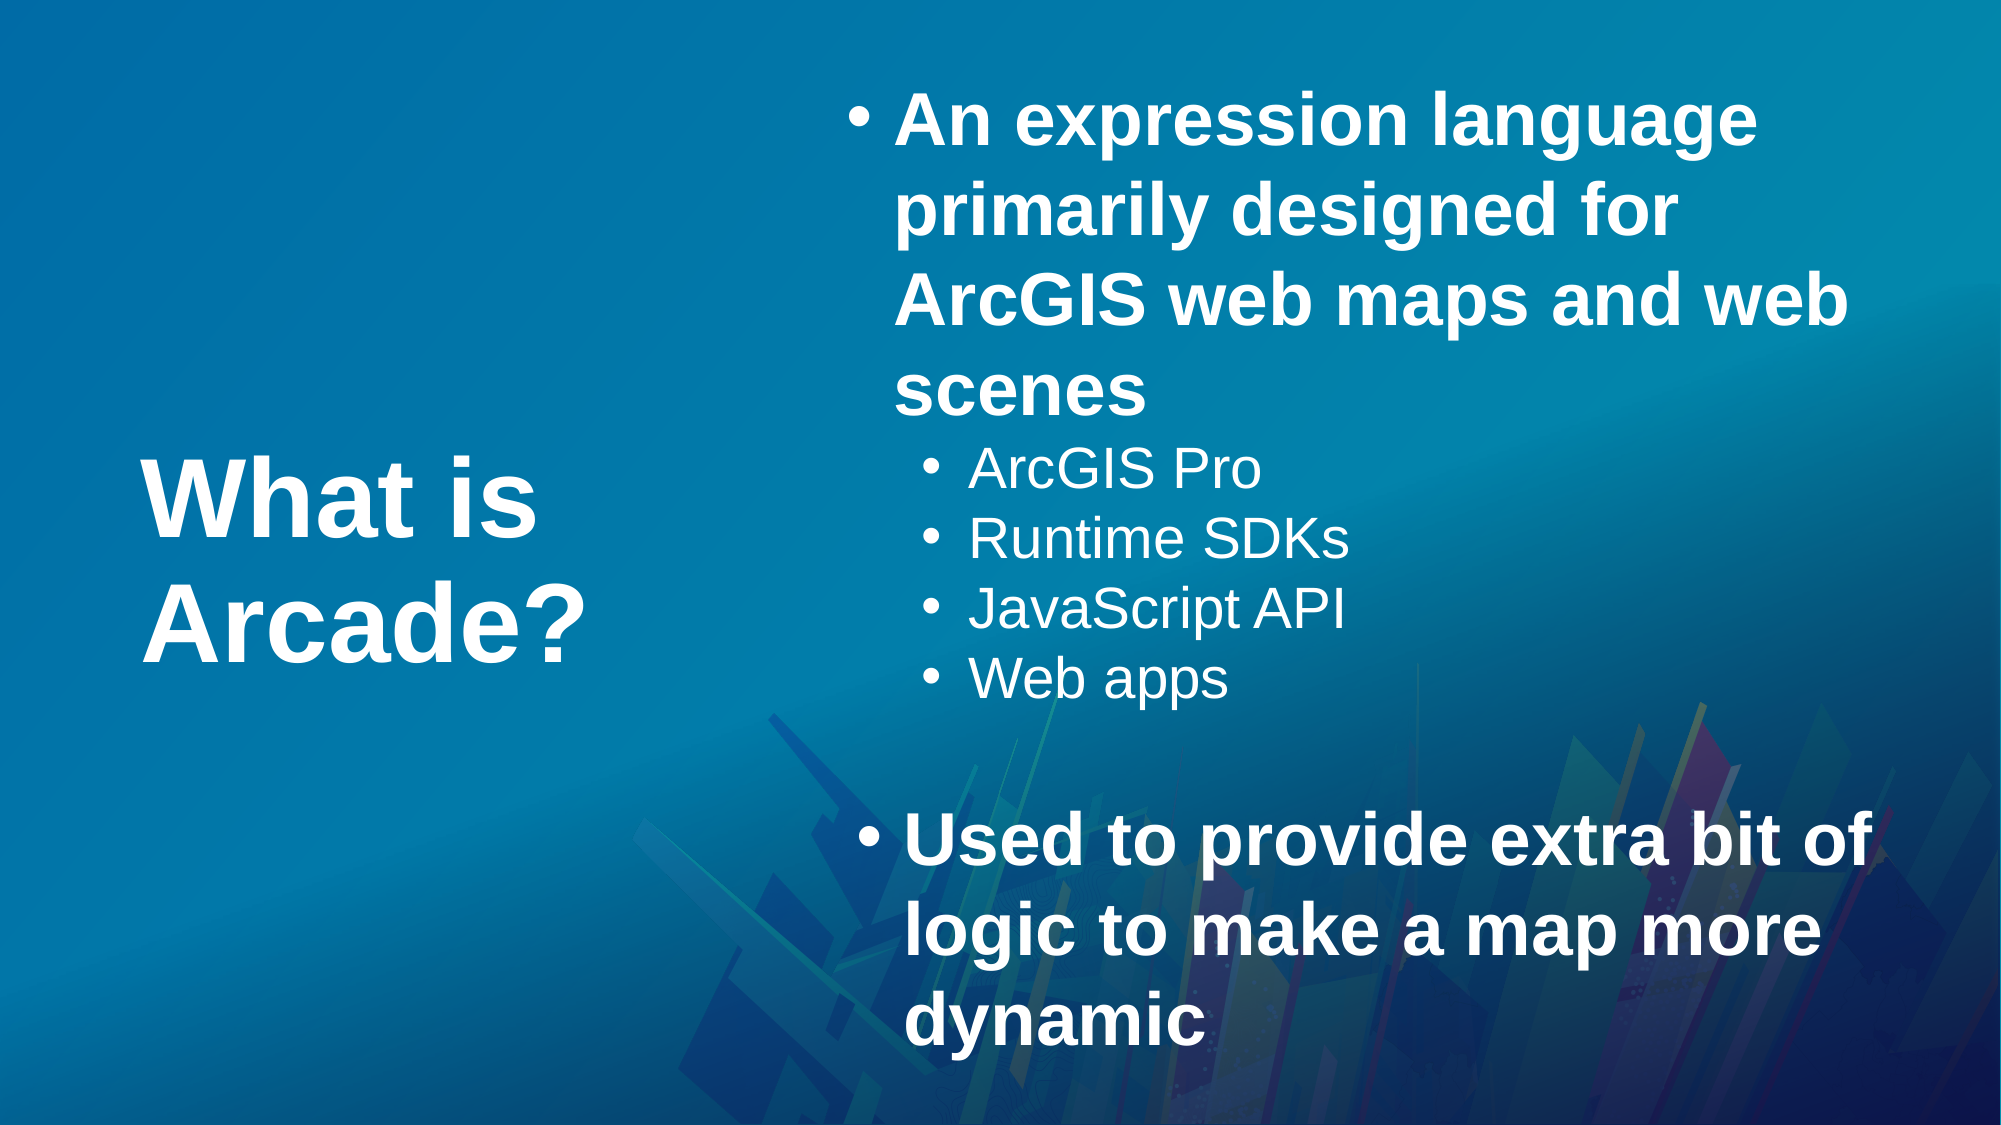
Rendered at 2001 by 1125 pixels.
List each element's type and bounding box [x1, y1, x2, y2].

text_box [0, 0, 2000, 1125]
